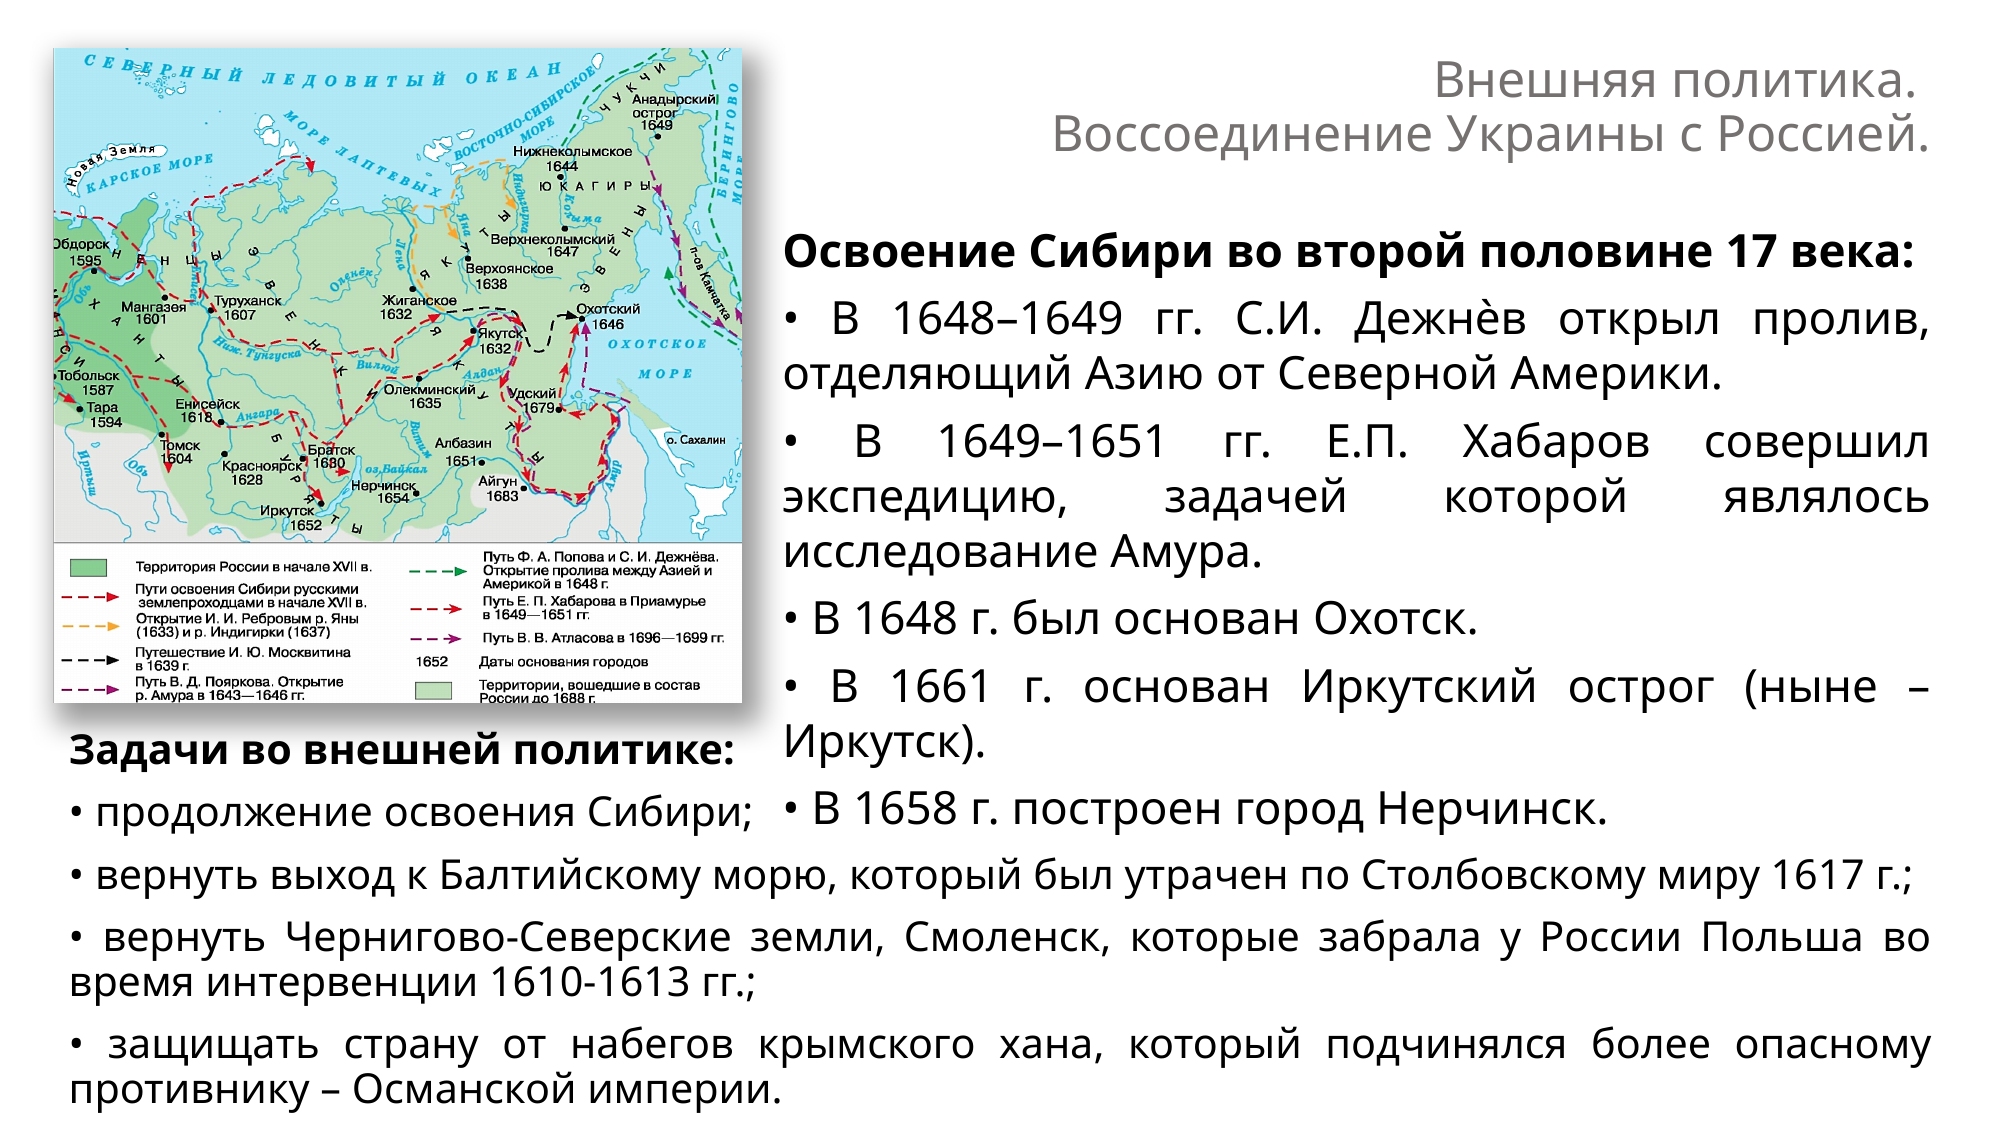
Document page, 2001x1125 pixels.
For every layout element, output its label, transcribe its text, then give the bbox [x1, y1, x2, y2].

title Внешняя политика. Воссоединение Украины с Россией. [275, 0, 1947, 214]
list Задачи во внешней политике: • продолжение освоения Сибири; • вернуть выход к Балтийскому морю, который был утрачен по Столбовскому миру 1617 г.; • вернуть Чернигово-Северские земли, Смоленск, которые забрала у России Польша во время интервенции 1610-1613 гг.; • защищать страну от набегов крымского хана, который подчинялся более опасному противнику – Османской империи. [53, 737, 1947, 1125]
text_box Освоение Сибири во второй половине 17 века: • В 1648–1649 гг. С.И. Дежнѐв открыл пролив, отделяющий Азию от Северной Америки. • В 1649–1651 гг. Е.П. Хабаров совершил экспедицию, задачей которой являлось исследование Амура. • В 1648 г. был основан Охотск. • В 1661 г. основан Иркутский острог (ныне – Иркутск). • В 1658 г. построен город Нерчинск. [767, 214, 1947, 842]
picture [53, 48, 742, 703]
